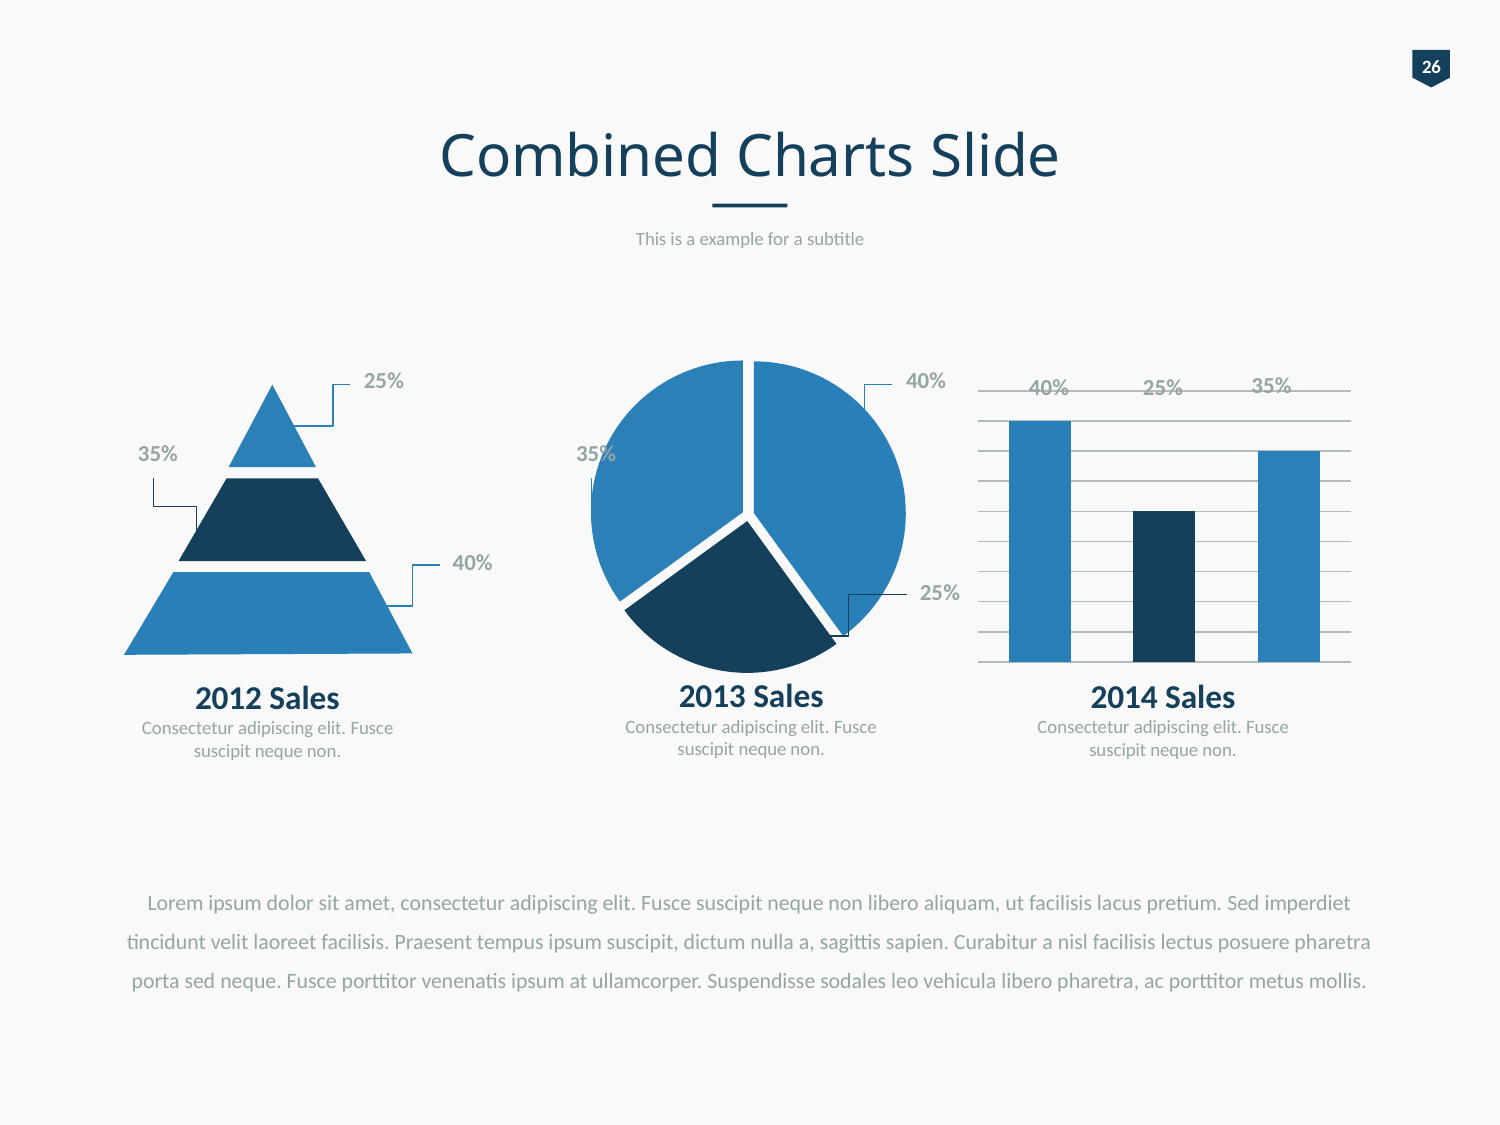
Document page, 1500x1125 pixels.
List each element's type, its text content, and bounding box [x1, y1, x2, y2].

text_box Lorem ipsum dolor sit amet, consectetur adipiscing elit. Fusce suscipit neque non libero aliquam, ut facilisis lacus pretium. Sed imperdiet tincidunt velit laoreet facilisis. Praesent tempus ipsum suscipit, dictum nulla a, sagittis sapien. Curabitur a nisl facilisis lectus posuere pharetra porta sed neque. Fusce porttitor venenatis ipsum at ullamcorper. Suspendisse sodales leo vehicula libero pharetra, ac porttitor metus mollis. [99, 872, 1401, 1003]
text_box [553, 350, 983, 769]
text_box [1406, 46, 1457, 88]
text_box [710, 201, 789, 209]
title Combined Charts Slide [75, 51, 1425, 219]
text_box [115, 357, 516, 770]
list This is a example for a subtitle [75, 219, 1425, 872]
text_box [969, 362, 1360, 769]
